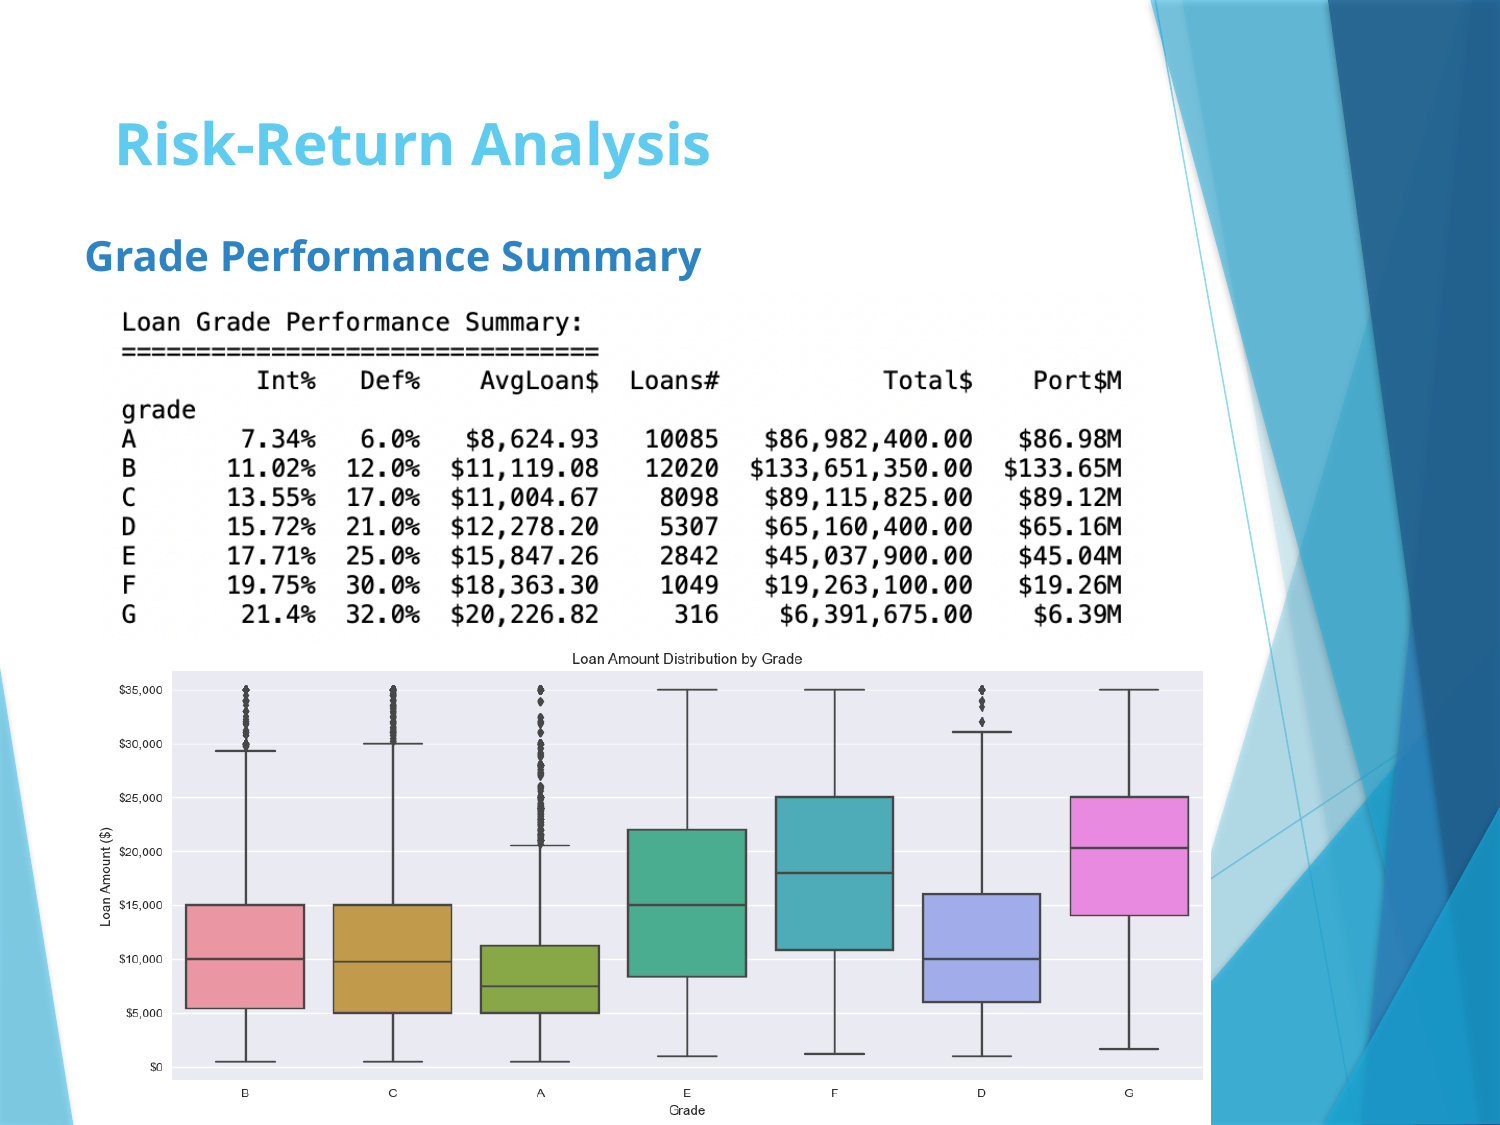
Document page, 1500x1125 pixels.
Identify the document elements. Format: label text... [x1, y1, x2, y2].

picture [90, 291, 1211, 1125]
title Risk-Return Analysis [99, 99, 1142, 210]
text_box Grade Performance Summary [69, 221, 717, 287]
